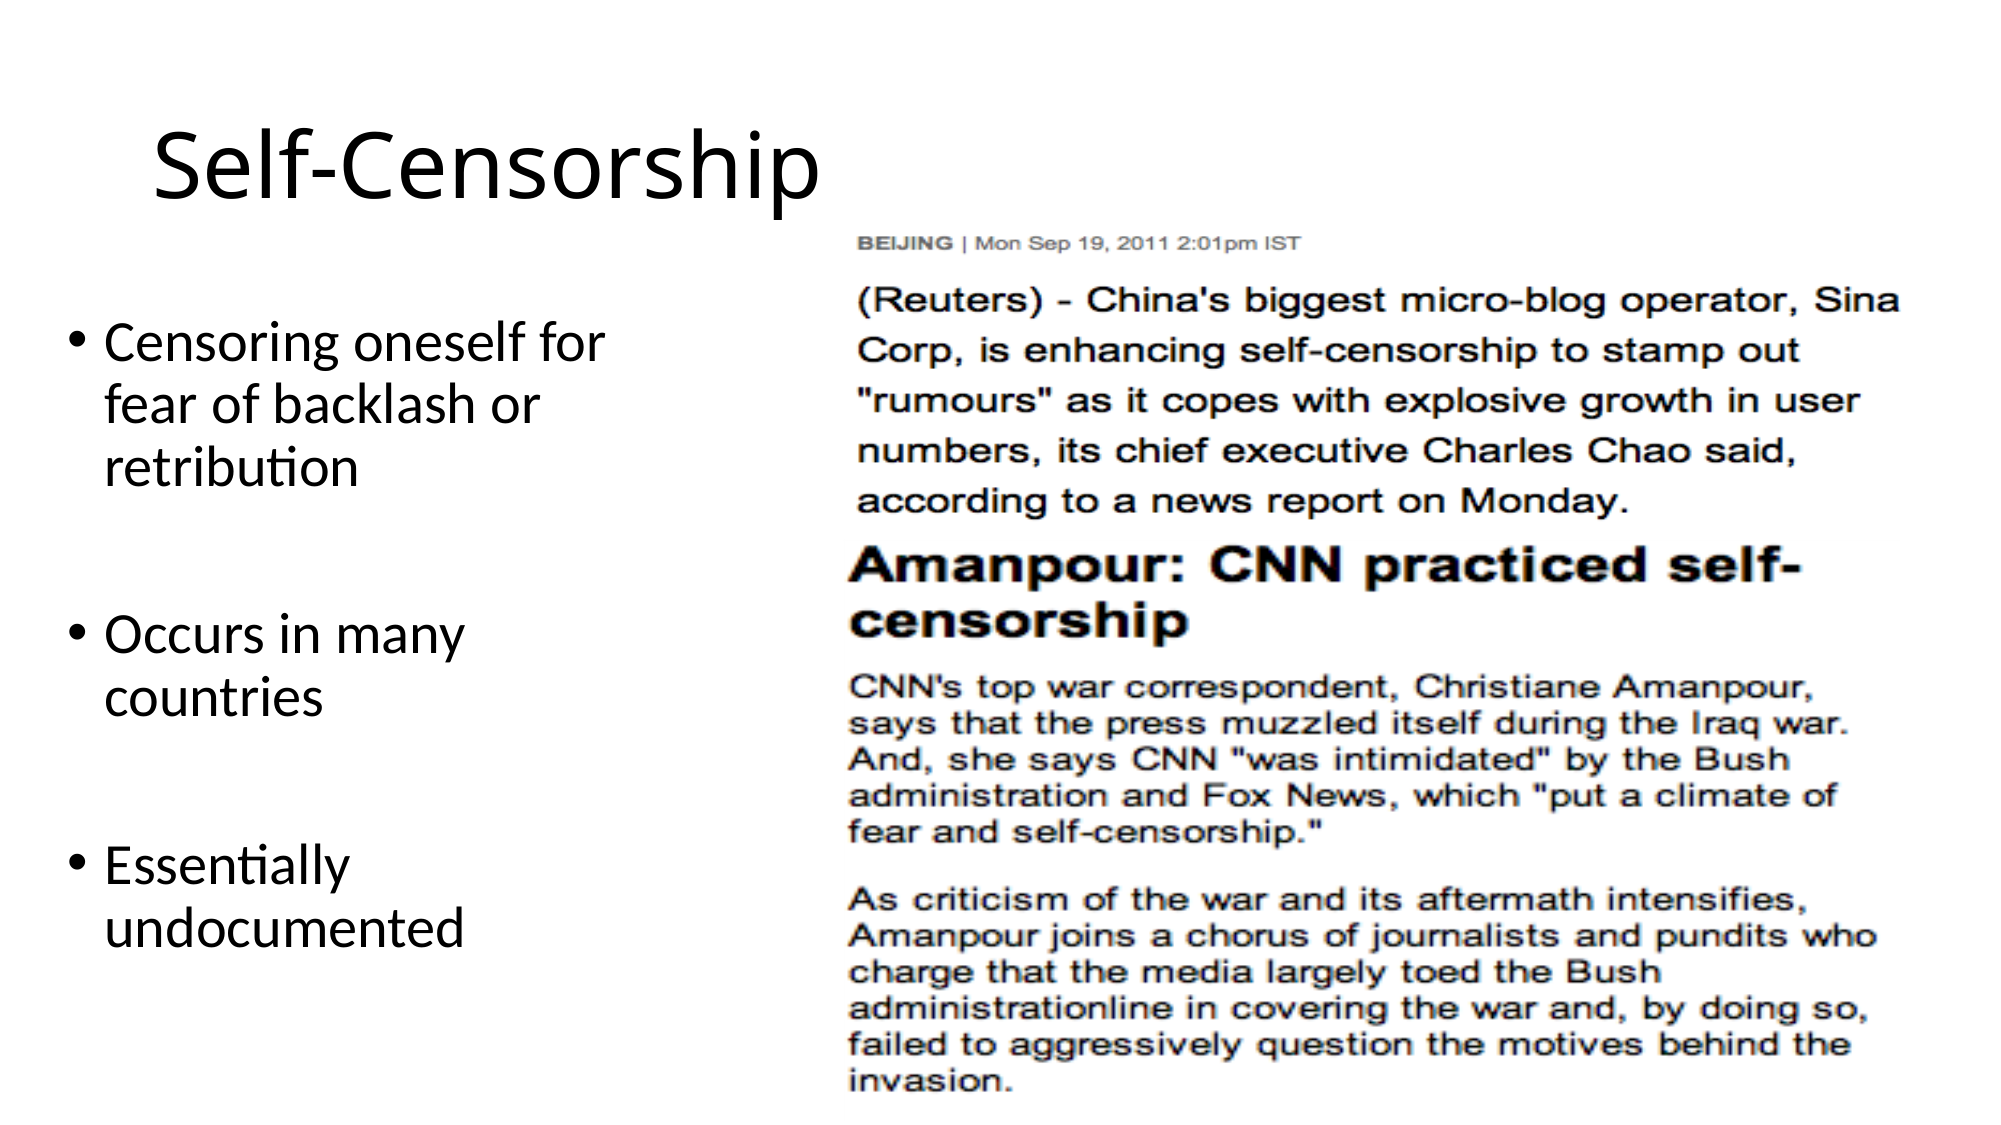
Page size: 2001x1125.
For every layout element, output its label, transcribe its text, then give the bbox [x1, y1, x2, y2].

picture [843, 539, 1900, 1121]
list Censoring oneself for fear of backlash or retribution Occurs in many countries Essentially undocumented [52, 303, 706, 1040]
title Self-Censorship [137, 59, 1863, 278]
picture [855, 225, 1910, 538]
